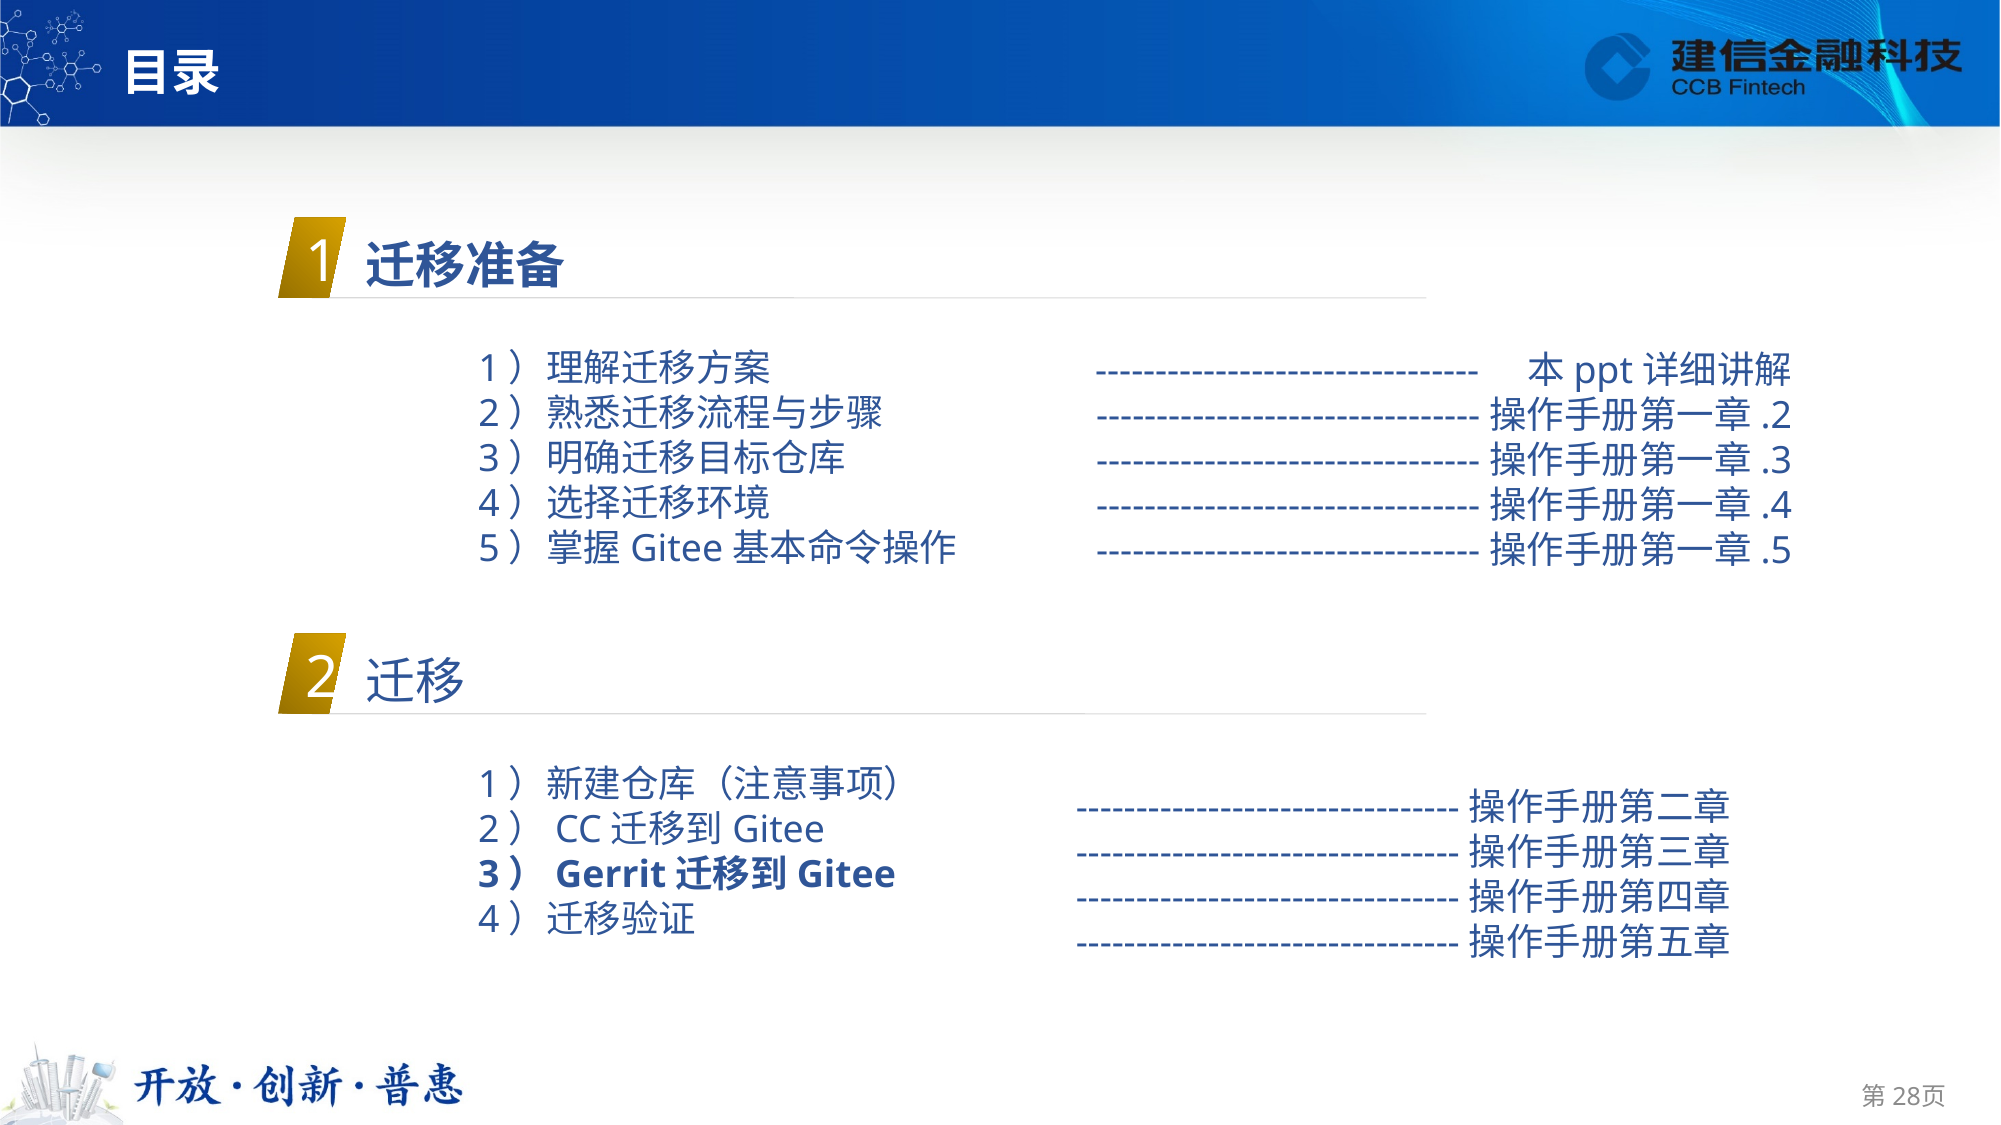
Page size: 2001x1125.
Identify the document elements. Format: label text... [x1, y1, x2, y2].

picture [0, 0, 2000, 1125]
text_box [277, 629, 1427, 714]
text_box -------------------------------- 本ppt详细讲解 --------------------------------操作手册第一章.2 --------------------------------操作手册第一章.3 --------------------------------操作手册第一章.4 --------------------------------操作手册第一章.5 [934, 338, 1807, 579]
text_box --------------------------------操作手册第二章 --------------------------------操作手册第三章 --------------------------------操作手册第四章 --------------------------------操作手册第五章 [934, 775, 1746, 971]
text_box 1）理解迁移方案 2）熟悉迁移流程与步骤 3）明确迁移目标仓库 4）选择迁移环境 5）掌握Gitee基本命令操作 [463, 336, 1276, 577]
text_box 目录 [106, 32, 236, 108]
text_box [277, 213, 1427, 298]
text_box 1）新建仓库（注意事项） 2）CC迁移到Gitee 3）Gerrit迁移到Gitee 4）迁移验证 [463, 752, 1275, 948]
